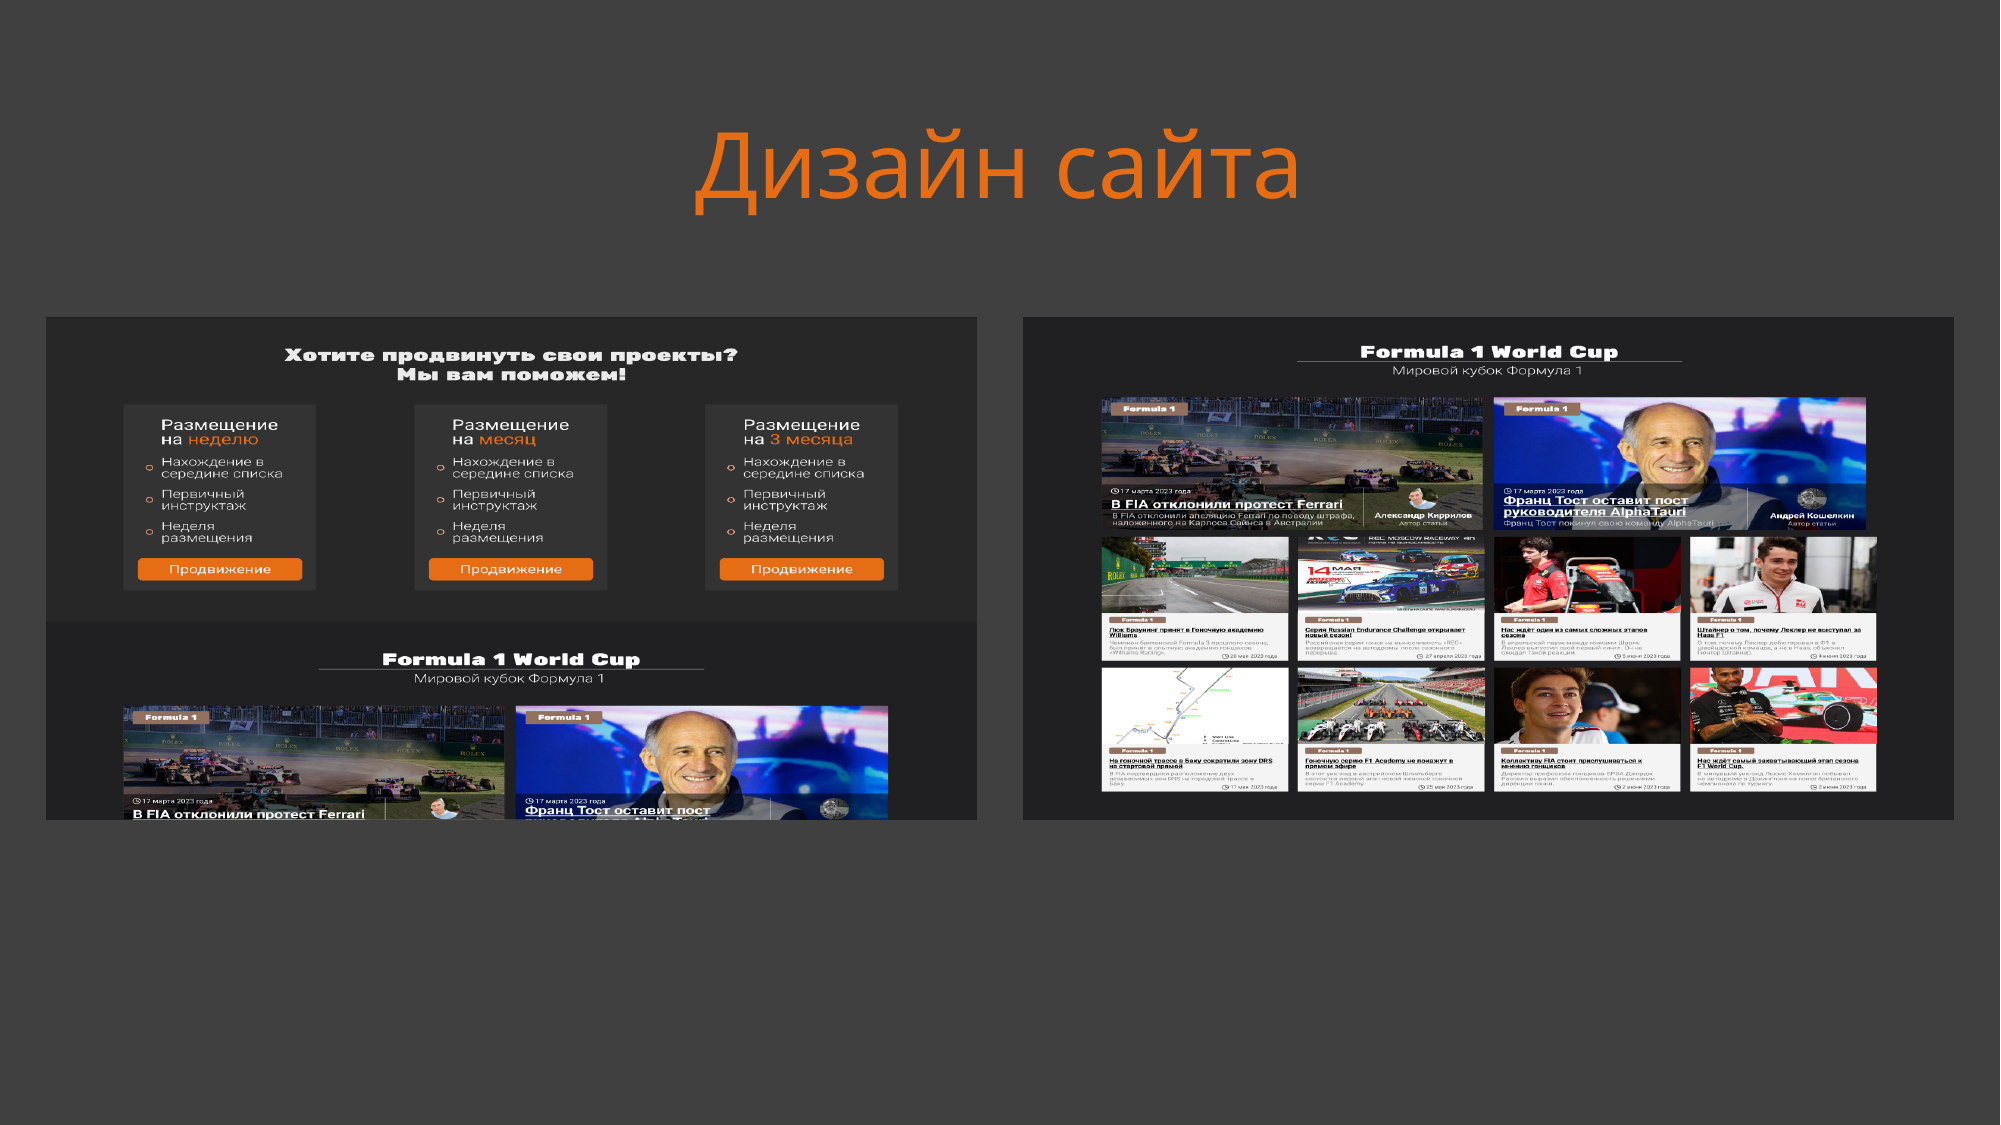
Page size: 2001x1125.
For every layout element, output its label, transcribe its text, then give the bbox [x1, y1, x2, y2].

picture [46, 317, 977, 820]
title Дизайн сайта [137, 59, 1863, 278]
picture [1023, 317, 1954, 820]
